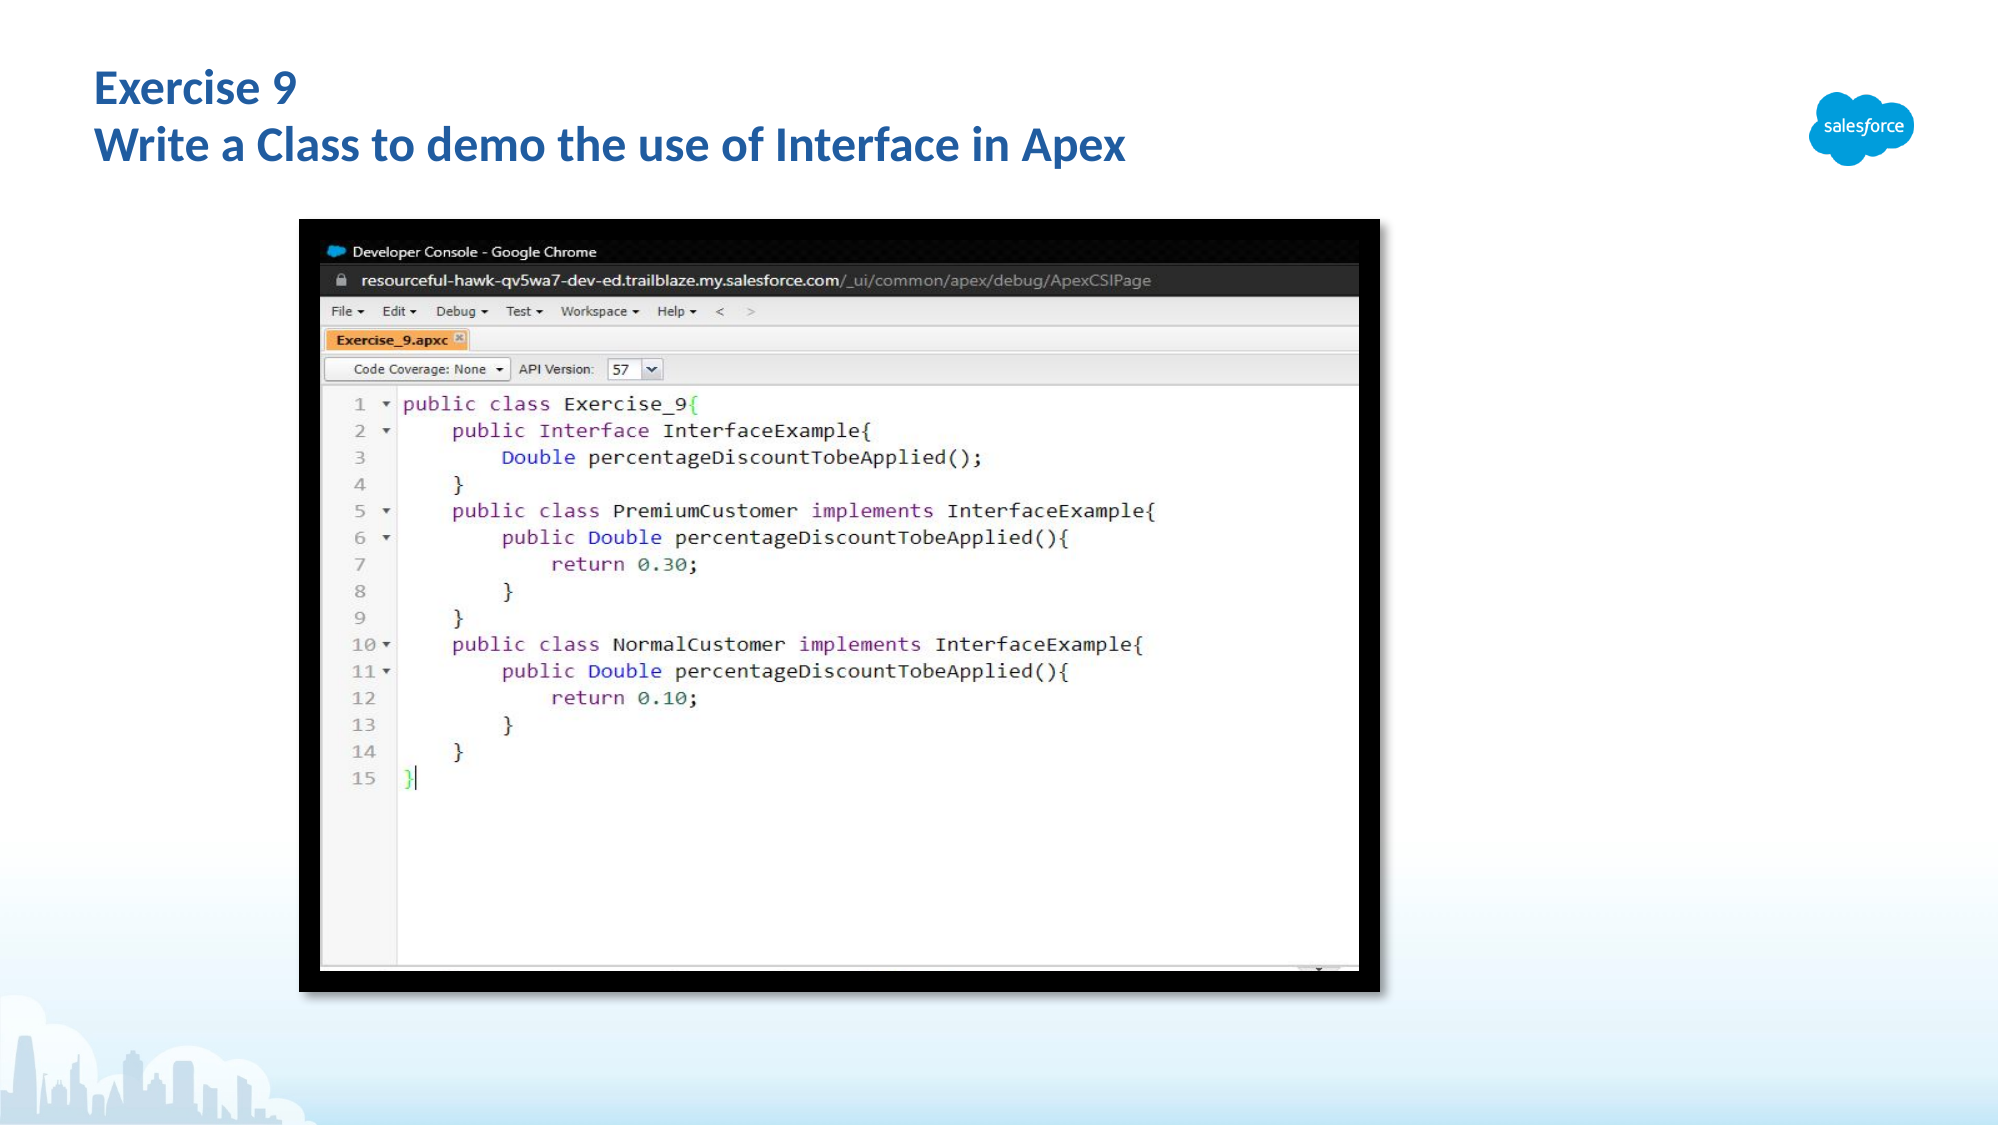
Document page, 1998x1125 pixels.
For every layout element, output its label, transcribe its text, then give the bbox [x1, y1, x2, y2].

picture [0, 0, 1998, 1125]
title Exercise 9 Write a Class to demo the use of Interface in Apex [93, 9, 1907, 174]
